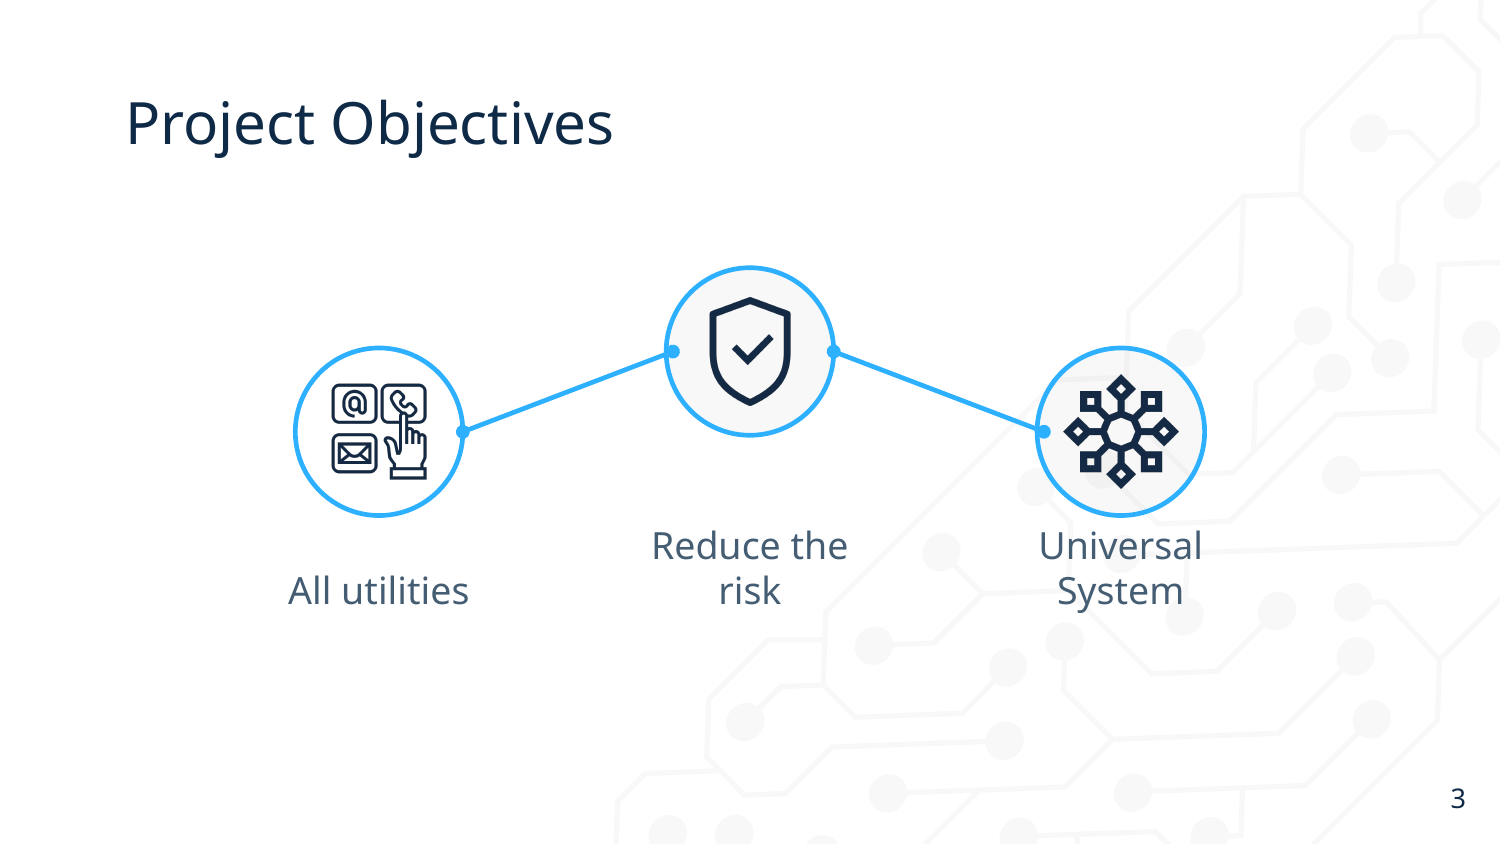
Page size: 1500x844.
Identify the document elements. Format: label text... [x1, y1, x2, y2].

title Universal System [958, 541, 1284, 627]
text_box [833, 351, 1045, 432]
title Project Objectives [110, 71, 889, 166]
title All utilities [242, 541, 516, 627]
text_box [666, 267, 834, 436]
text_box ‹#› [1391, 766, 1482, 832]
text_box [295, 347, 463, 516]
text_box [1037, 347, 1205, 489]
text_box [462, 351, 674, 432]
text_box [1068, 497, 1174, 516]
picture [696, 297, 804, 406]
picture [1063, 374, 1179, 490]
title Reduce the risk [613, 541, 887, 627]
picture [330, 382, 429, 481]
